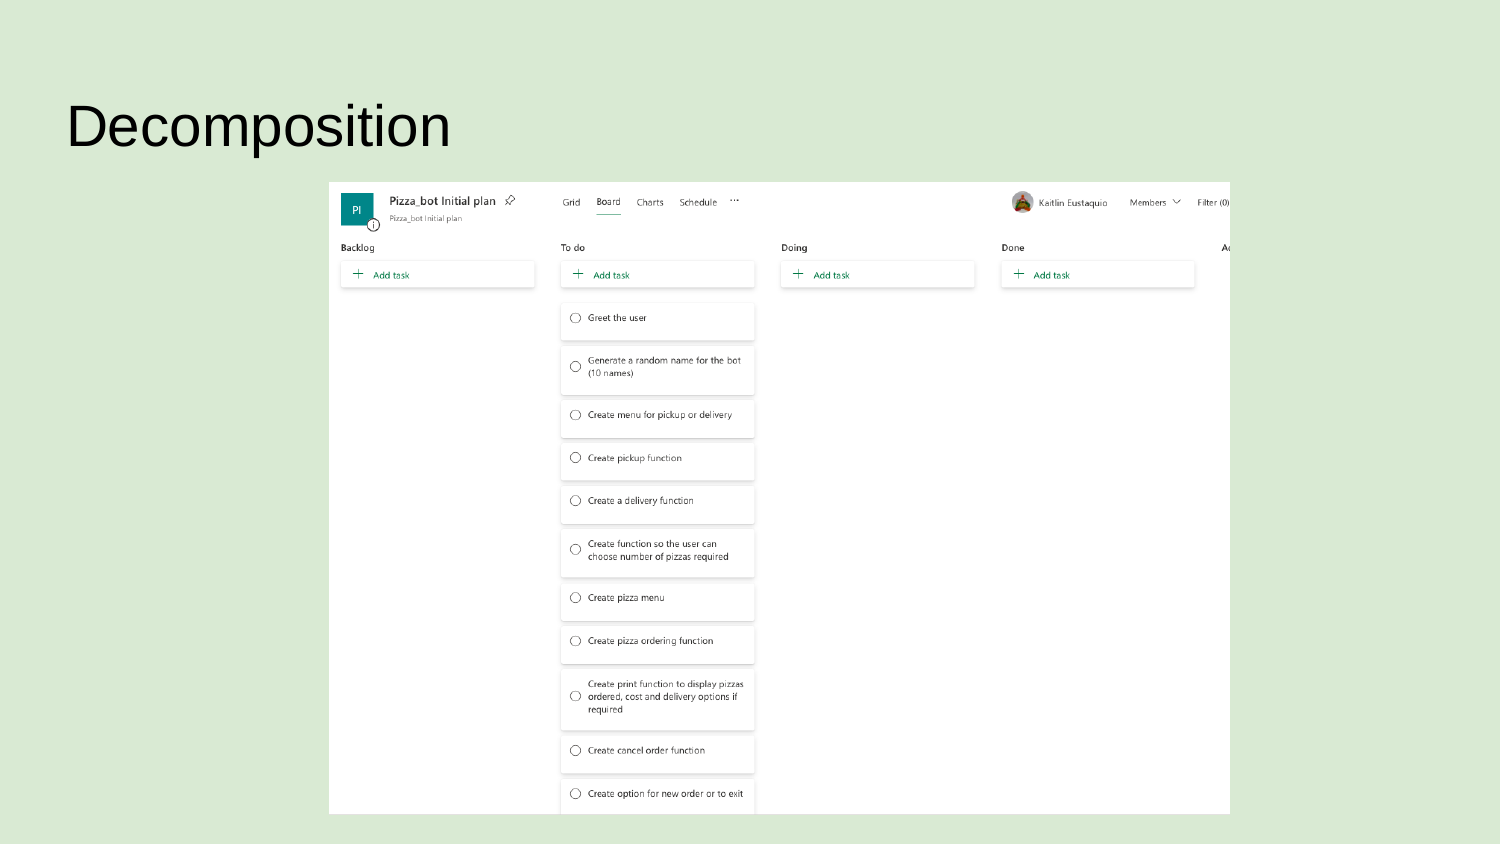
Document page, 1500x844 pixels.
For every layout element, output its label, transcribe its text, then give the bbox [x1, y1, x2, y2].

picture [328, 182, 1230, 816]
title Decomposition [51, 72, 1449, 167]
